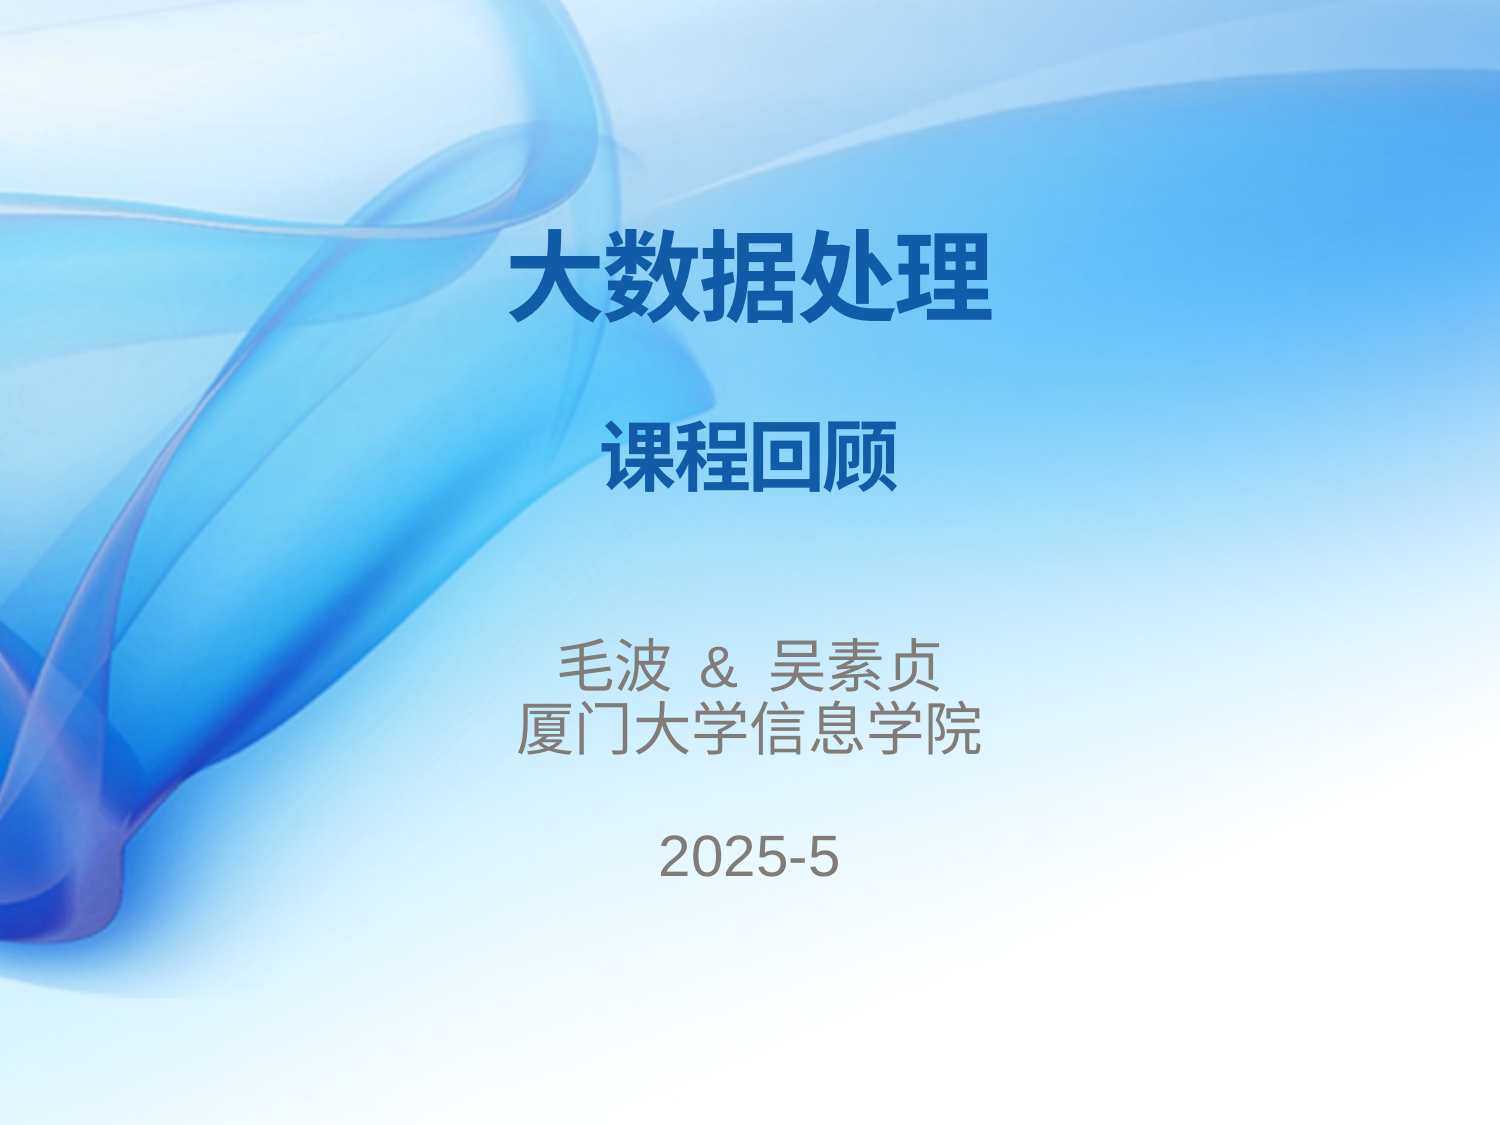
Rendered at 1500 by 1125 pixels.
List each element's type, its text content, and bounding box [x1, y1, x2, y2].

subtitle 毛波 & 吴素贞 厦门大学信息学院 2025-5 [224, 637, 1276, 935]
title 大数据处理 课程回顾 [37, 224, 1463, 503]
picture [0, 0, 1500, 1125]
